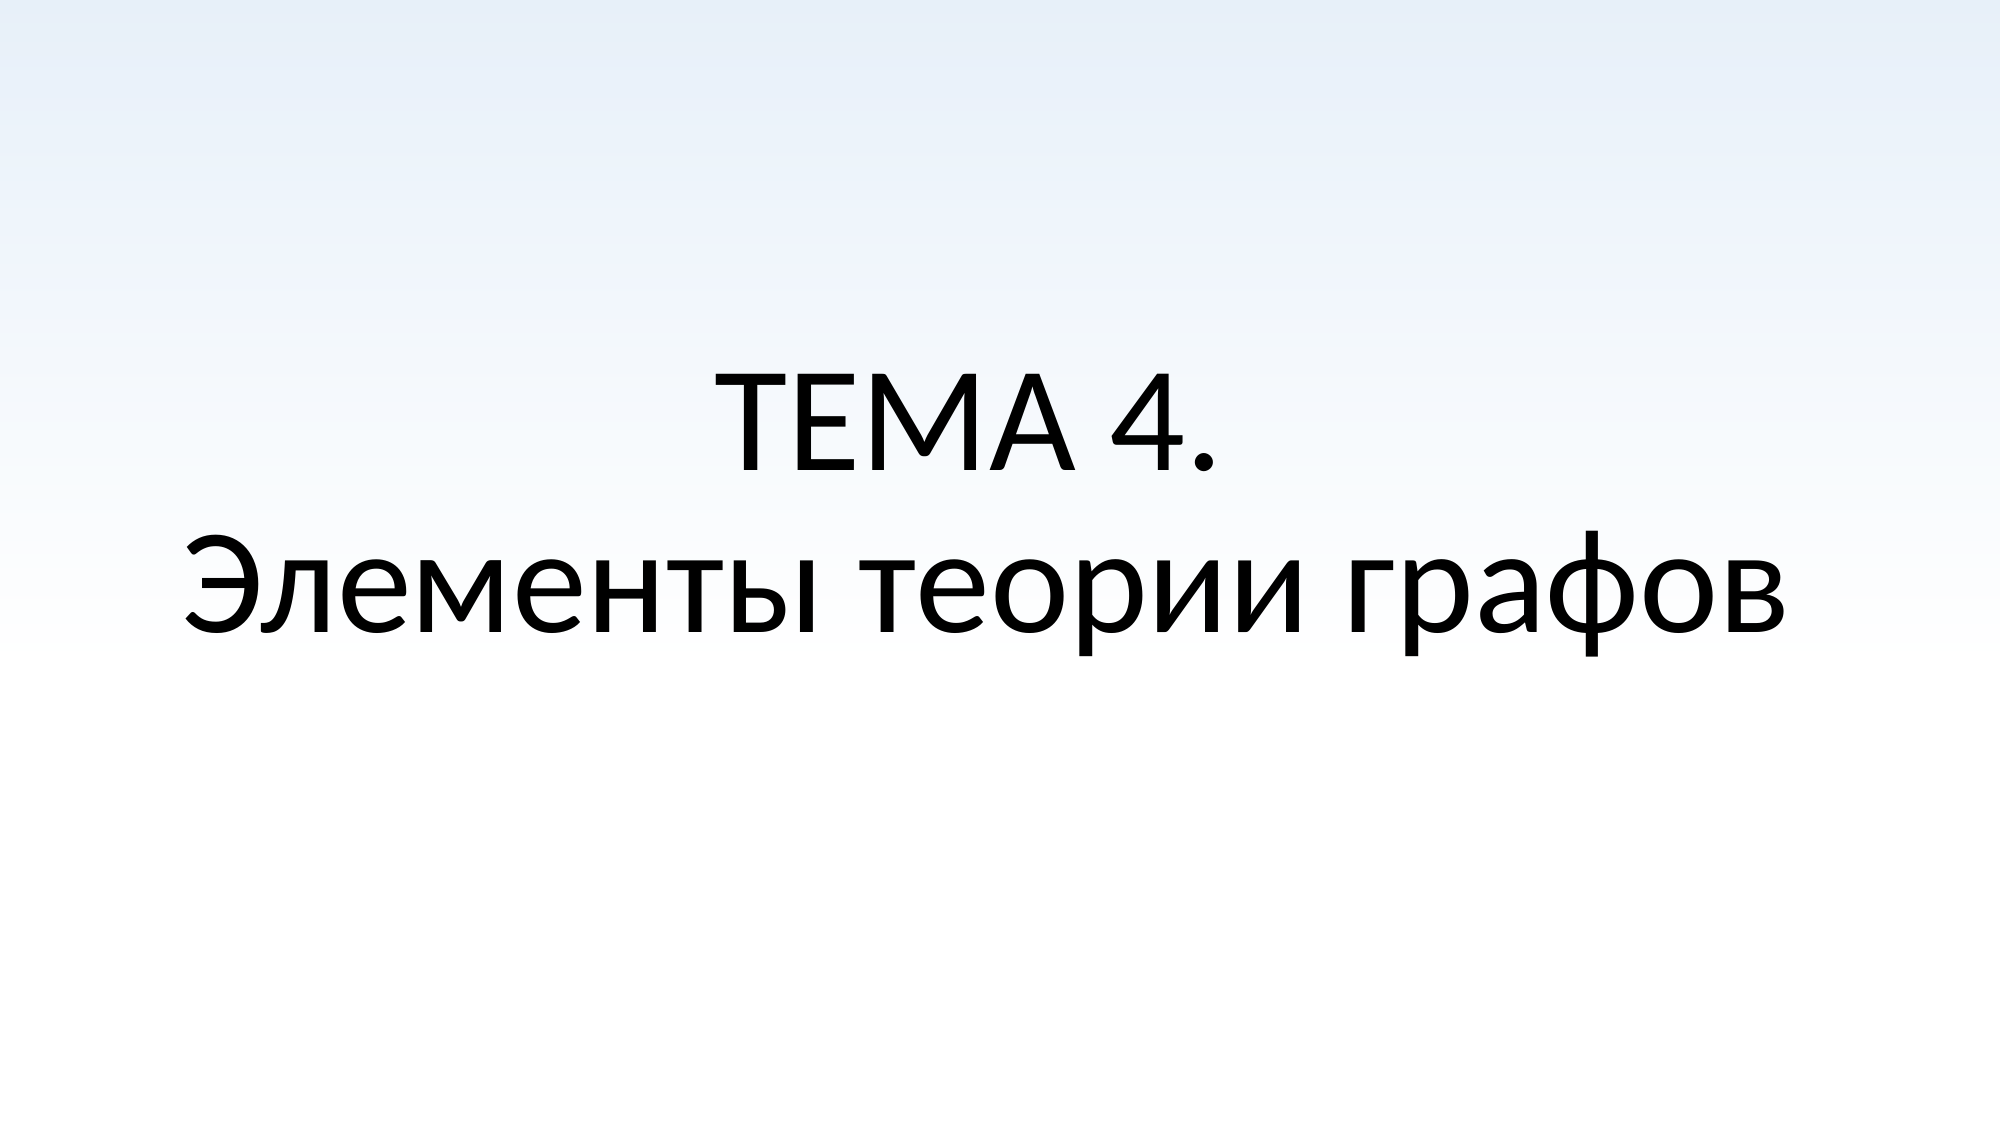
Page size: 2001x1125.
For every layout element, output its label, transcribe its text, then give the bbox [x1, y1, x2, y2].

title ТЕМА 4. Элементы теории графов [99, 241, 1873, 672]
